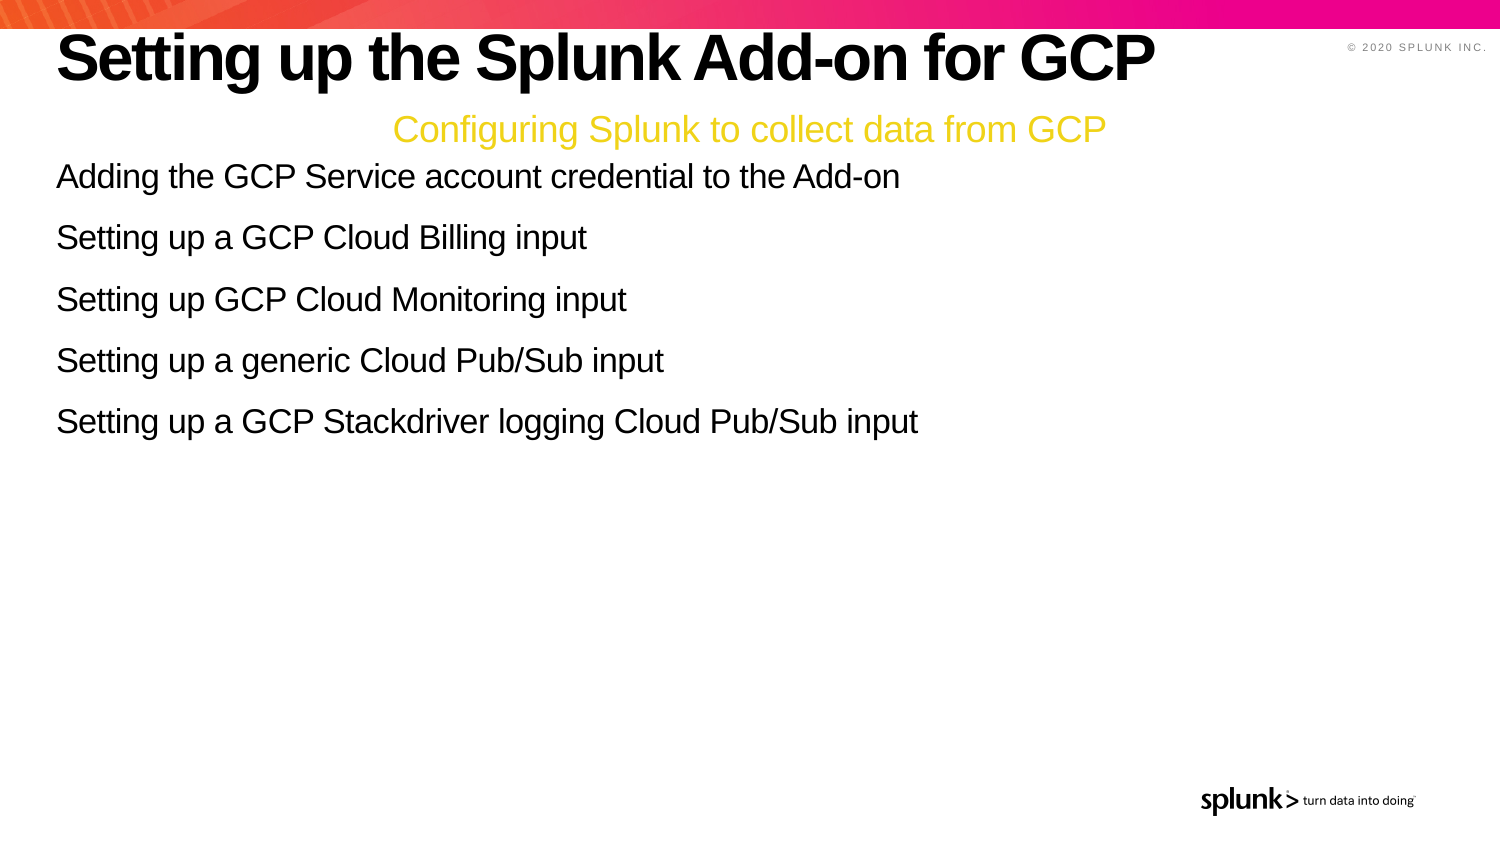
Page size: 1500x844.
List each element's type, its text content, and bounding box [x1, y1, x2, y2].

subtitle Configuring Splunk to collect data from GCP [56, 108, 1444, 142]
list Adding the GCP Service account credential to the Add-on Setting up a GCP Cloud Billing input Setting up GCP Cloud Monitoring input Setting up a generic Cloud Pub/Sub input Setting up a GCP Stackdriver logging Cloud Pub/Sub input [56, 157, 1444, 727]
picture [1201, 787, 1416, 816]
picture [0, 0, 1500, 29]
title Setting up the Splunk Add-on for GCP [56, 38, 1444, 93]
